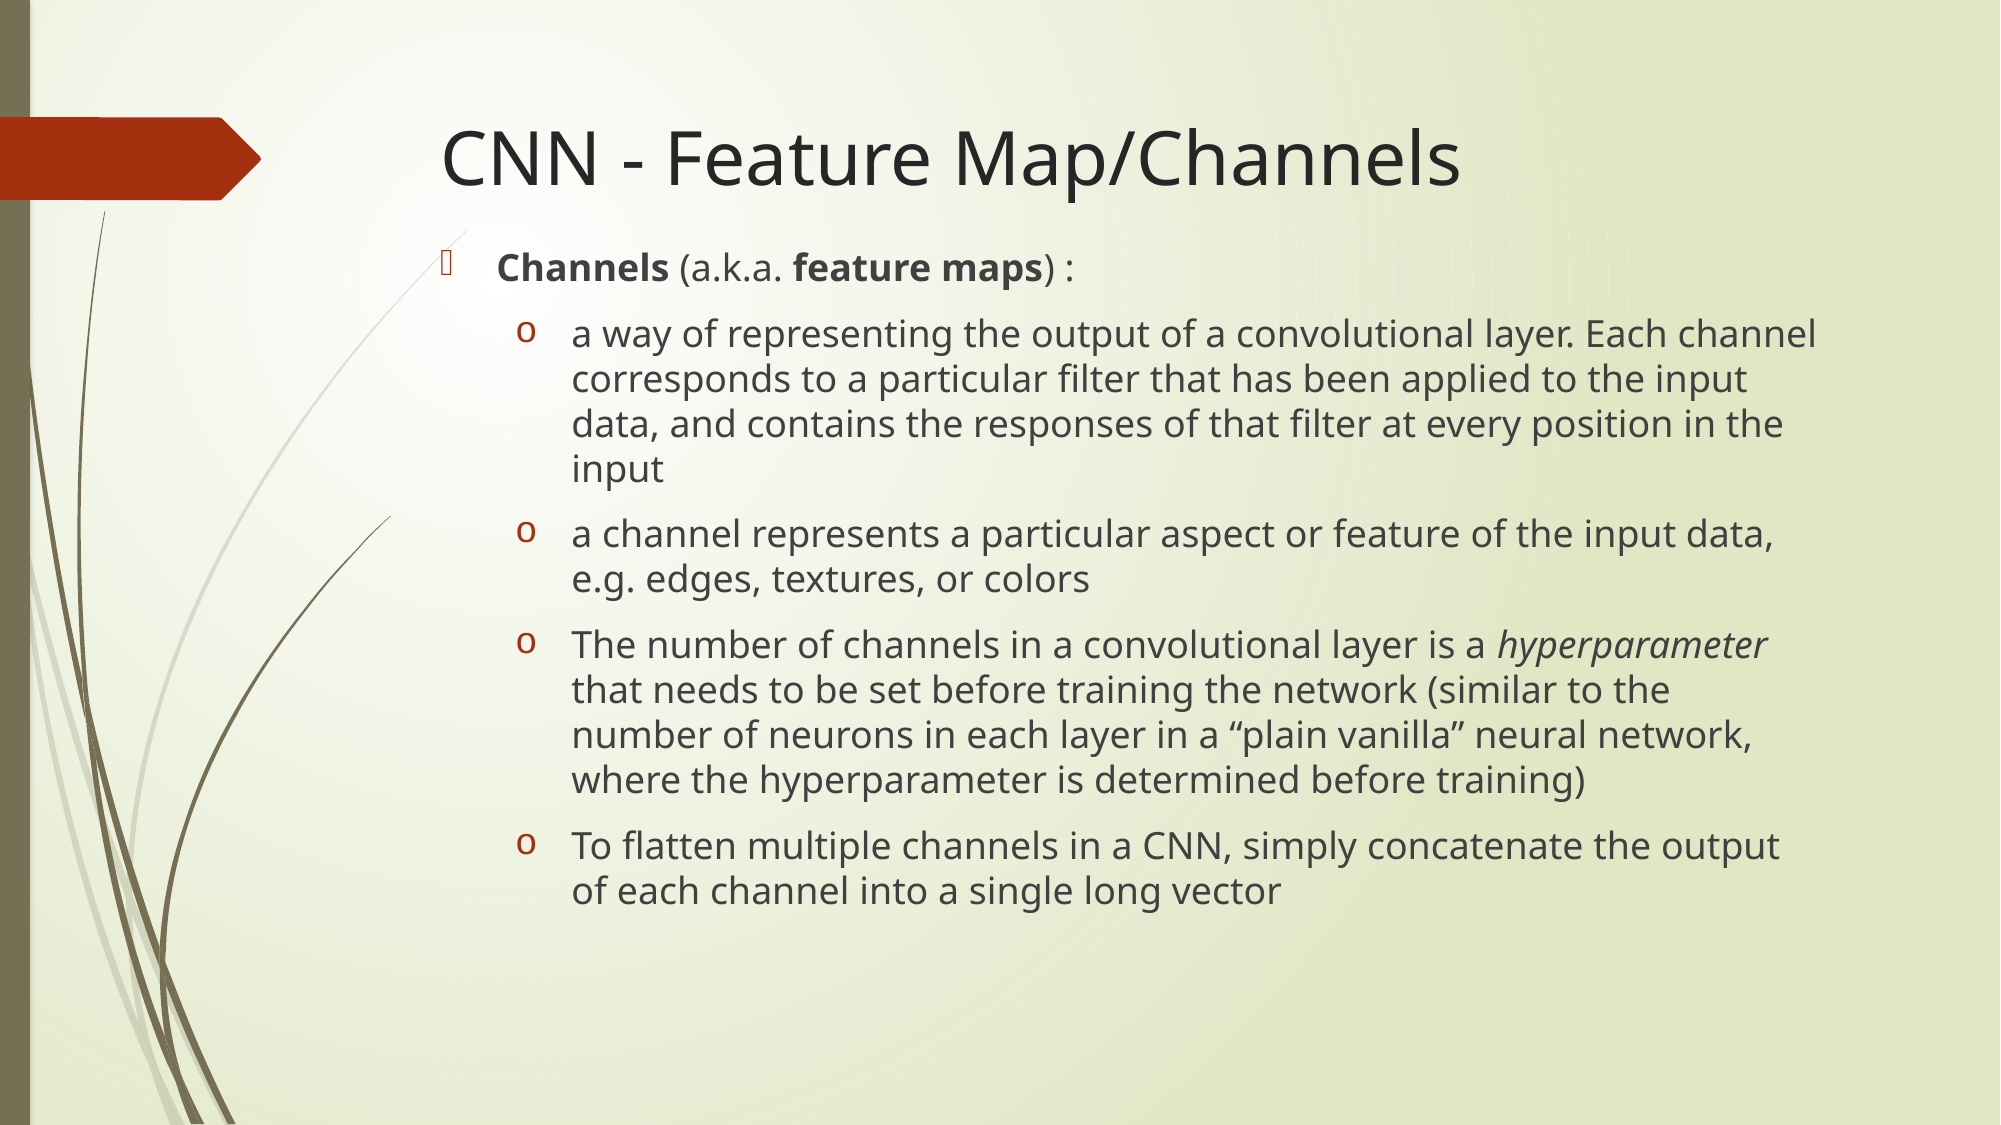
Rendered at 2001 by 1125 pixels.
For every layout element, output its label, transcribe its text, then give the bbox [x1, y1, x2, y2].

text_box Channels (a.k.a. feature maps) : a way of representing the output of a convolutional layer. Each channel corresponds to a particular filter that has been applied to the input data, and contains the responses of that filter at every position in the input a channel represents a particular aspect or feature of the input data, e.g. edges, textures, or colors The number of channels in a convolutional layer is a hyperparameter that needs to be set before training the network (similar to the number of neurons in each layer in a “plain vanilla” neural network, where the hyperparameter is determined before training) To flatten multiple channels in a CNN, simply concatenate the output of each channel into a single long vector [425, 236, 1835, 965]
title CNN - Feature Map/Channels [425, 102, 1888, 313]
